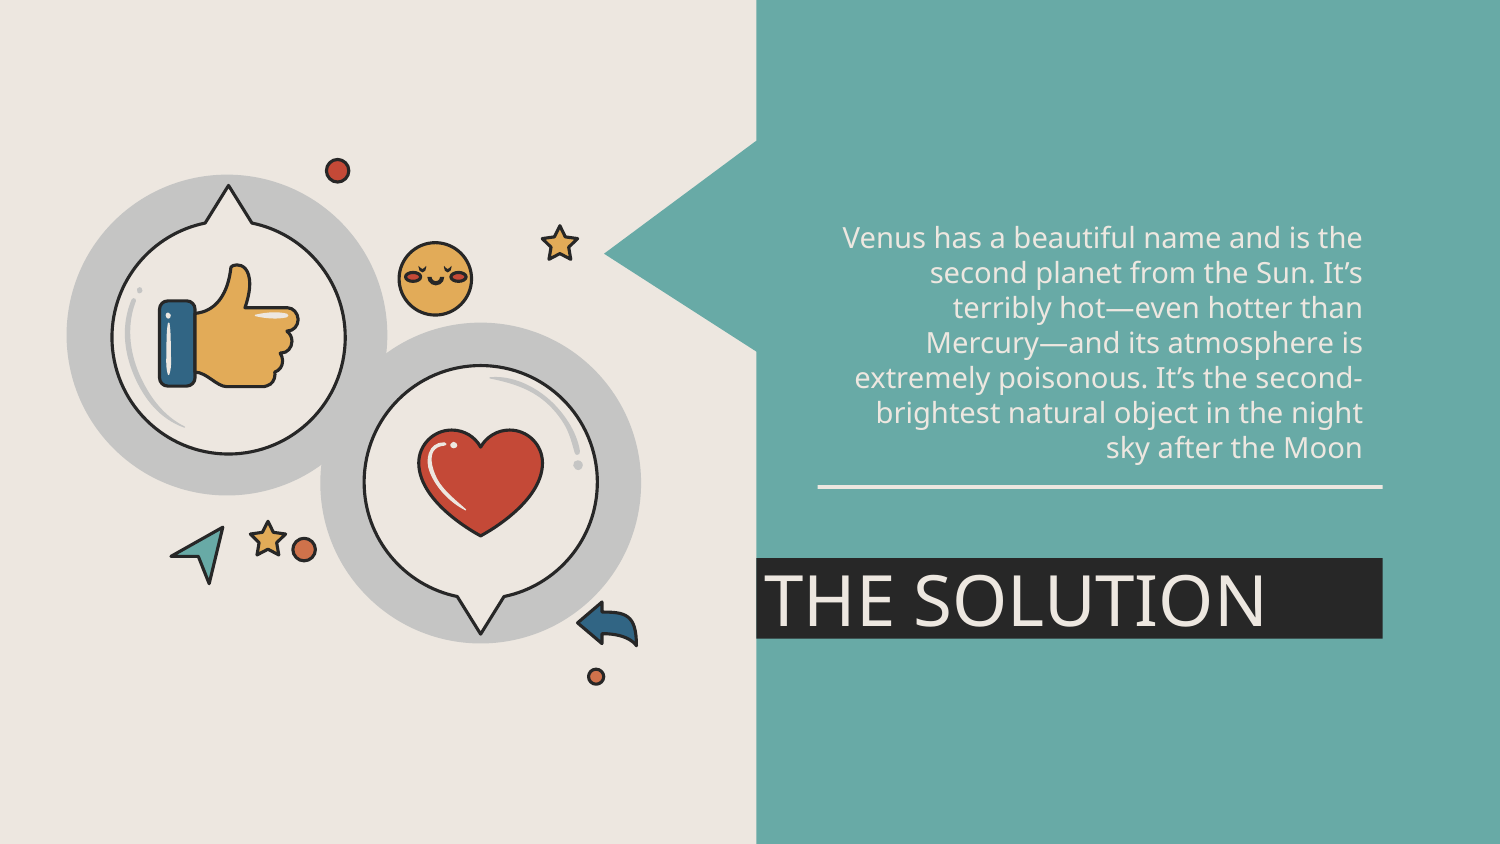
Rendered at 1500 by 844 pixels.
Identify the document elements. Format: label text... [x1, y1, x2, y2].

text_box [250, 521, 286, 555]
subtitle Venus has a beautiful name and is the second planet from the Sun. It’s terribly hot—even hotter than Mercury—and its atmosphere is extremely poisonous. It’s the second-brightest natural object in the night sky after the Moon [821, 204, 1379, 477]
text_box [292, 539, 299, 560]
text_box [50, 174, 404, 496]
title THE SOLUTION [749, 557, 1383, 639]
text_box [170, 527, 223, 584]
text_box [542, 225, 578, 260]
text_box [588, 669, 604, 685]
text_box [304, 322, 658, 644]
text_box [326, 159, 349, 173]
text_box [398, 242, 472, 316]
text_box [817, 485, 1383, 489]
table_header [395, 245, 404, 322]
